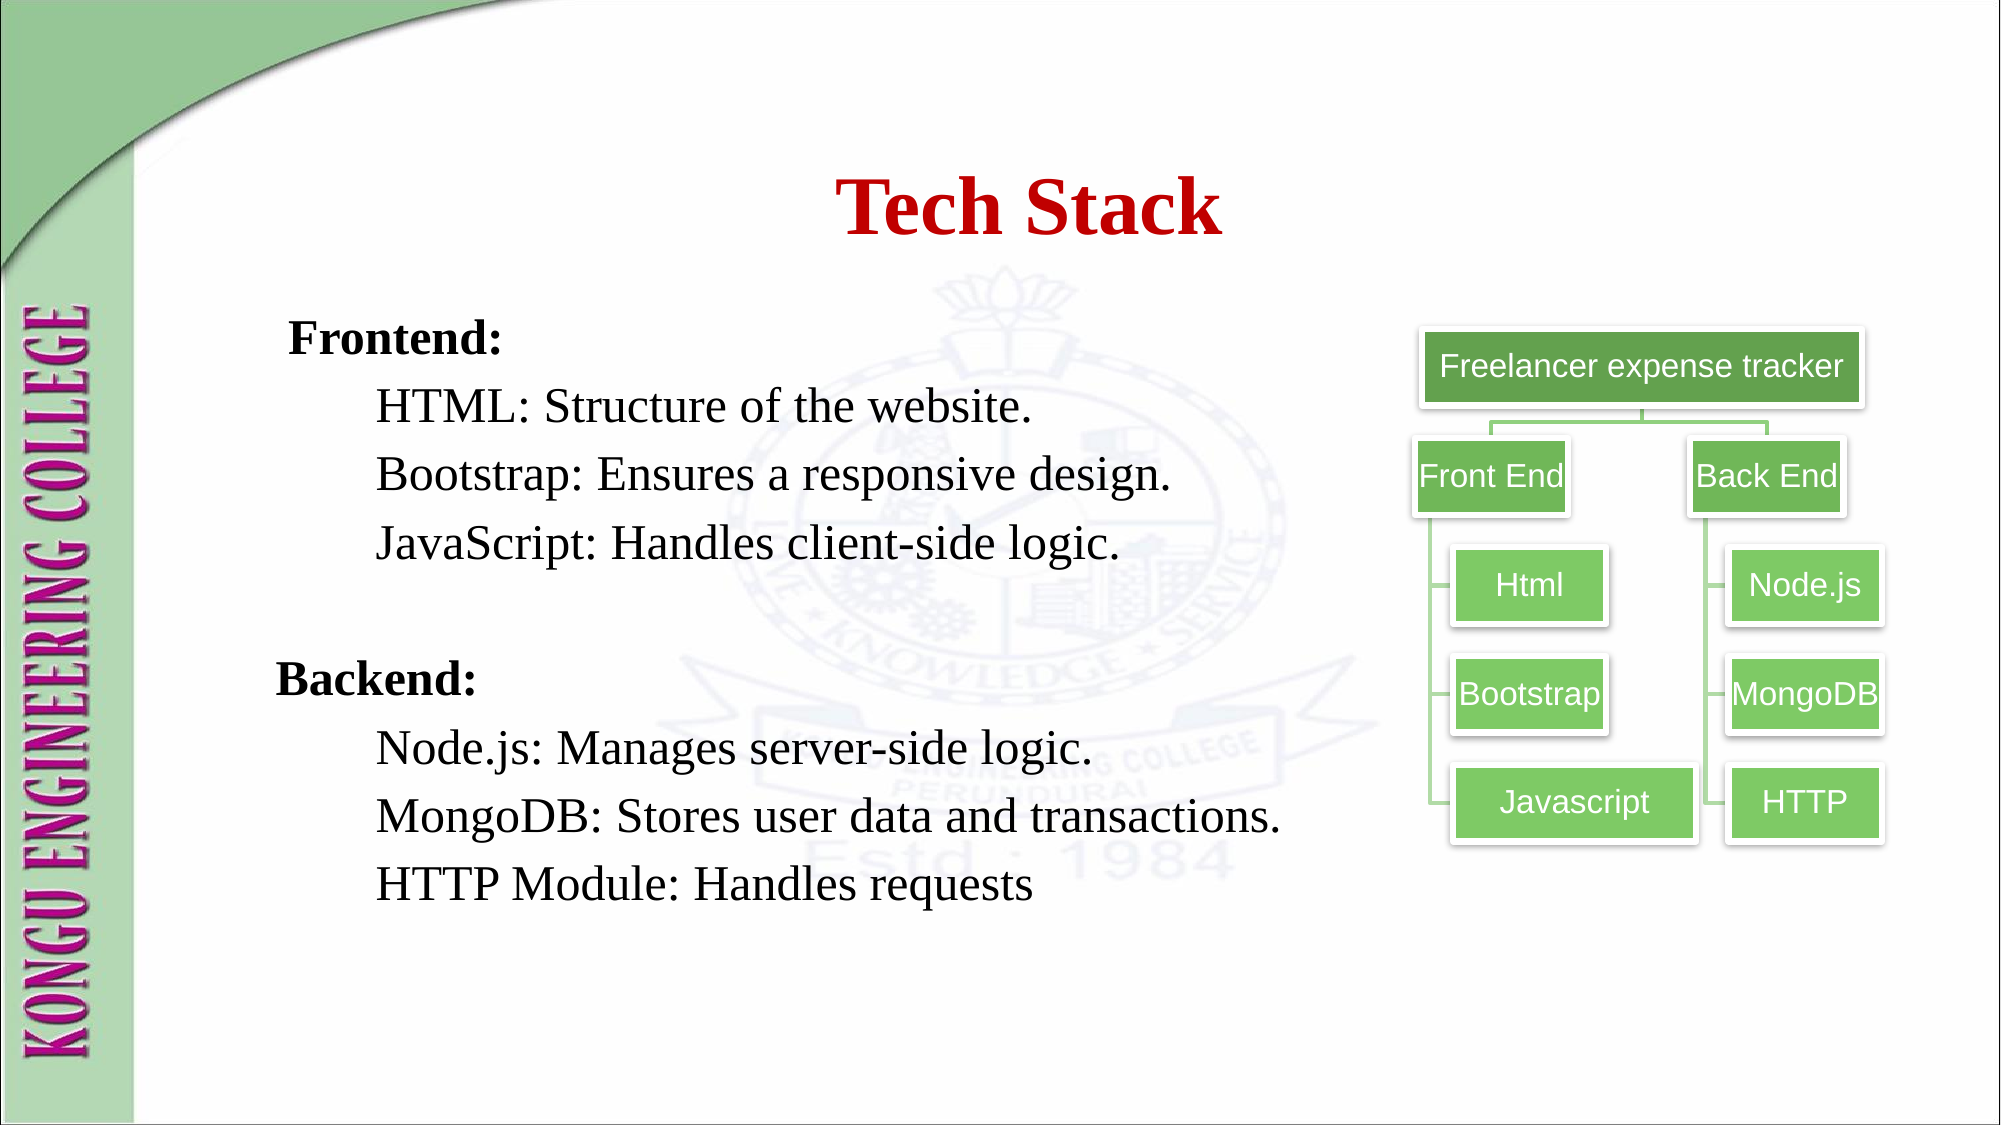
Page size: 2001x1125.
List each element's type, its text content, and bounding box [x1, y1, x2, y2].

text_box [1176, 328, 2000, 843]
picture [0, 0, 2001, 1125]
title Tech Stack [227, 87, 1835, 252]
subtitle Frontend: HTML: Structure of the website. Bootstrap: Ensures a responsive design. JavaScript: Handles client-side logic. Backend: Node.js: Manages server-side logic. MongoDB: Stores user data and transactions. HTTP Module: Handles requests [254, 296, 1921, 1038]
